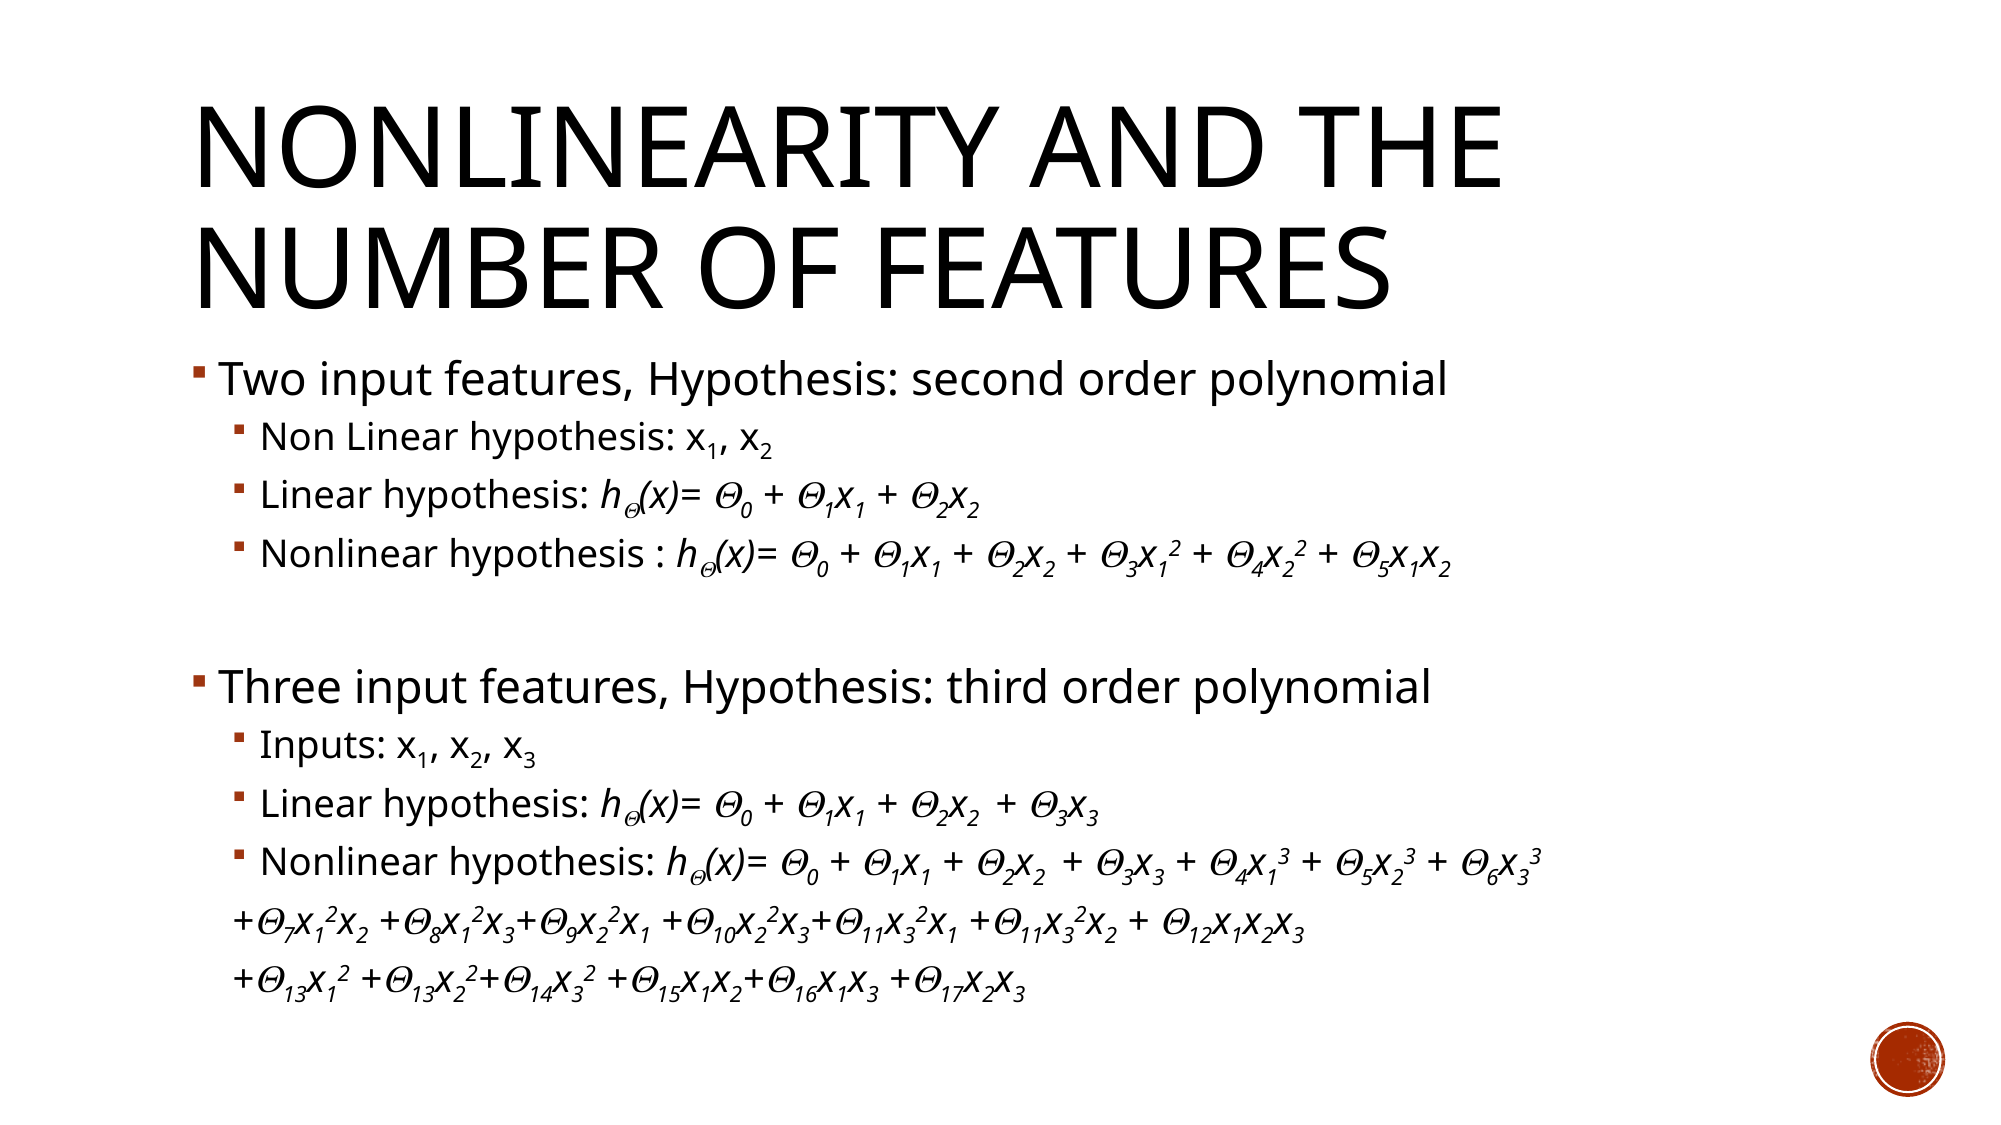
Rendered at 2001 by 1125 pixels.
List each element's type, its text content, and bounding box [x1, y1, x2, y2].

title Nonlinearity and the number of features [175, 79, 1826, 344]
list Two input features, Hypothesis: second order polynomial Non Linear hypothesis: x1, x2 Linear hypothesis: h(x)= 0 + 1x1 + 2x2 Nonlinear hypothesis : h(x)= 0 + 1x1 + 2x2 + 3x12 + 4x22 + 5x1x2 Three input features, Hypothesis: third order polynomial Inputs: x1, x2, x3 Linear hypothesis: h(x)= 0 + 1x1 + 2x2 + 3x3 Nonlinear hypothesis: h(x)= 0 + 1x1 + 2x2 + 3x3 + 4x13 + 5x23 + 6x33 +7x12x2 +8x12x3+9x22x1 +10x22x3+11x32x1 +11x32x2 + 12x1x2x3 +13x12 +13x22+14x32 +15x1x2+16x1x3 +17x2x3 [175, 348, 1826, 1013]
